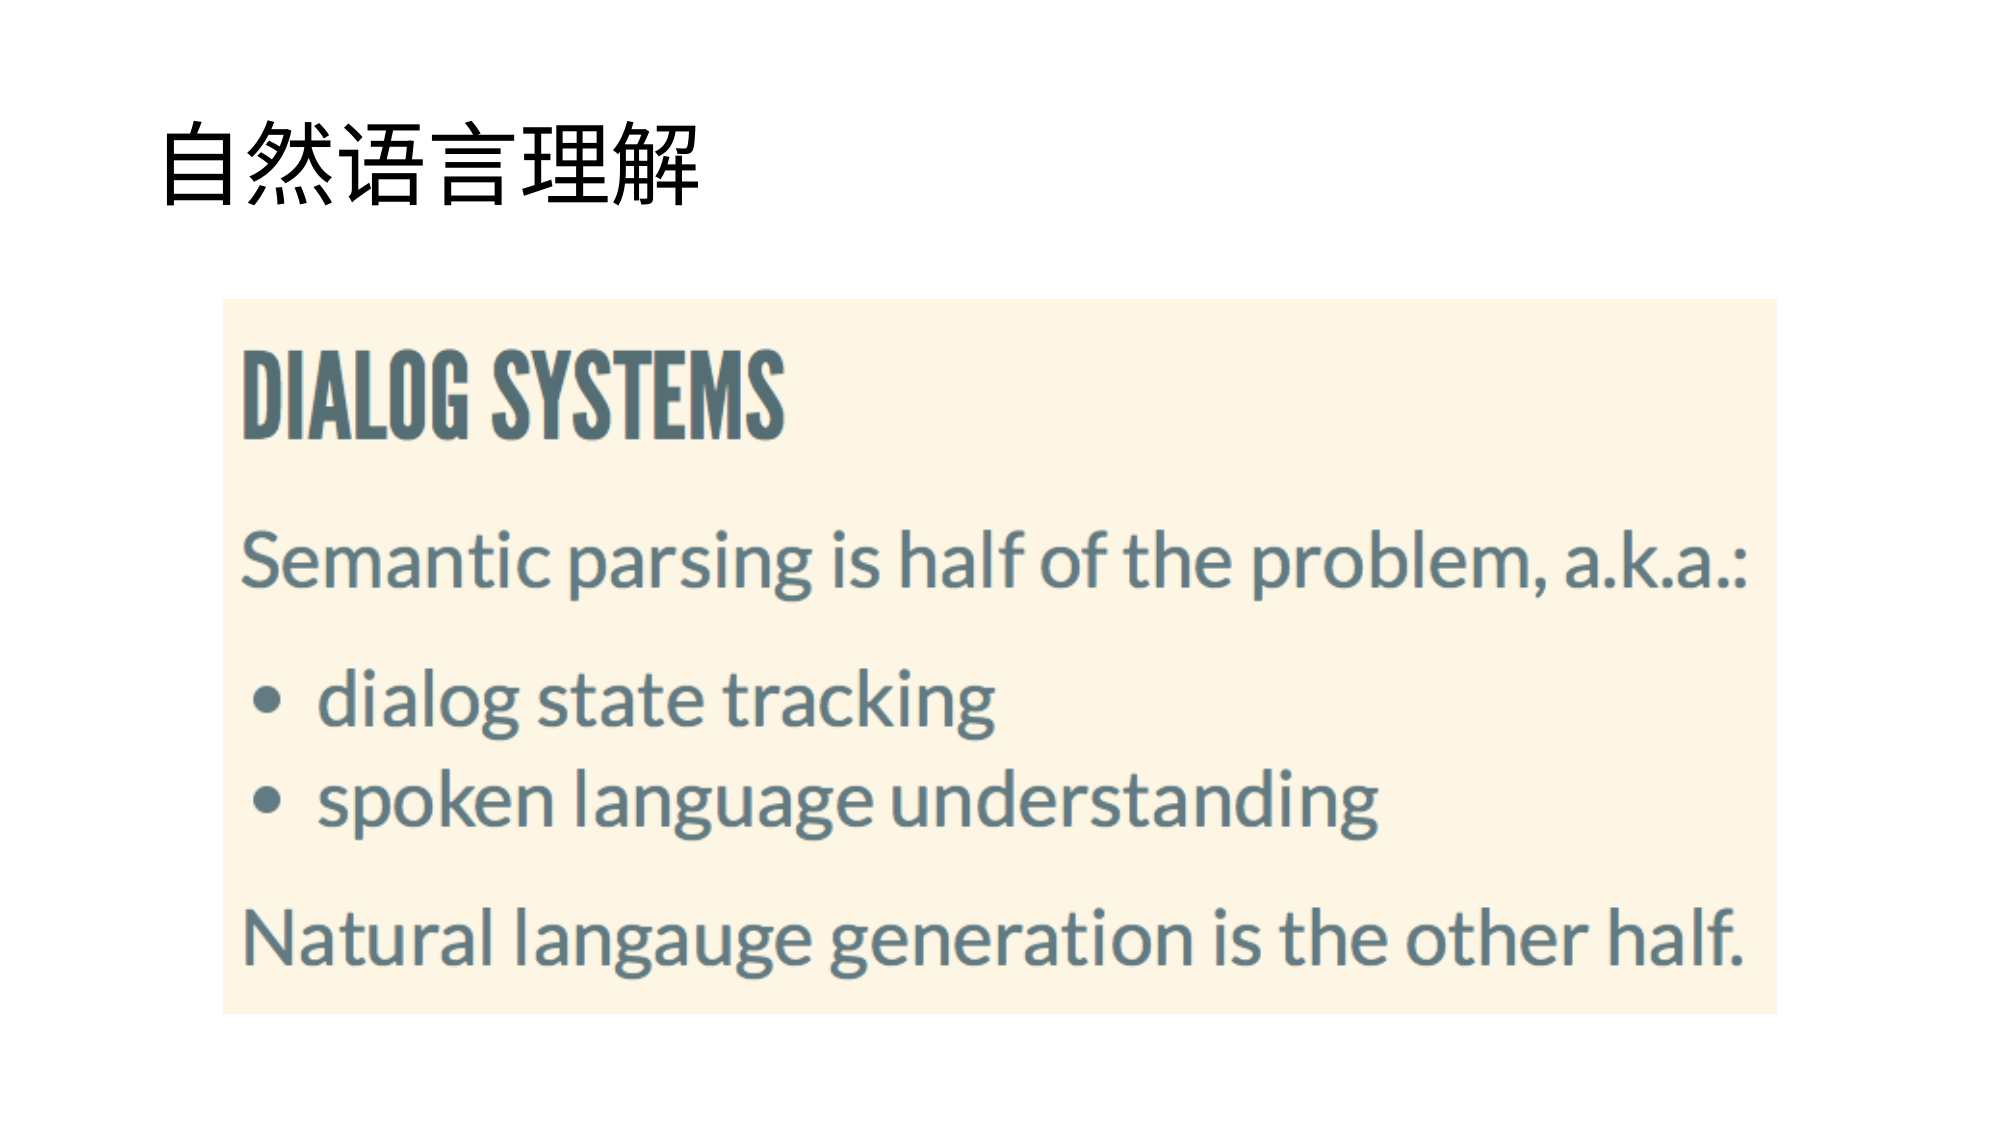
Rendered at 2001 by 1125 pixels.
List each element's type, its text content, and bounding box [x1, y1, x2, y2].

title 自然语言理解 [137, 59, 1863, 278]
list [223, 299, 1777, 1014]
